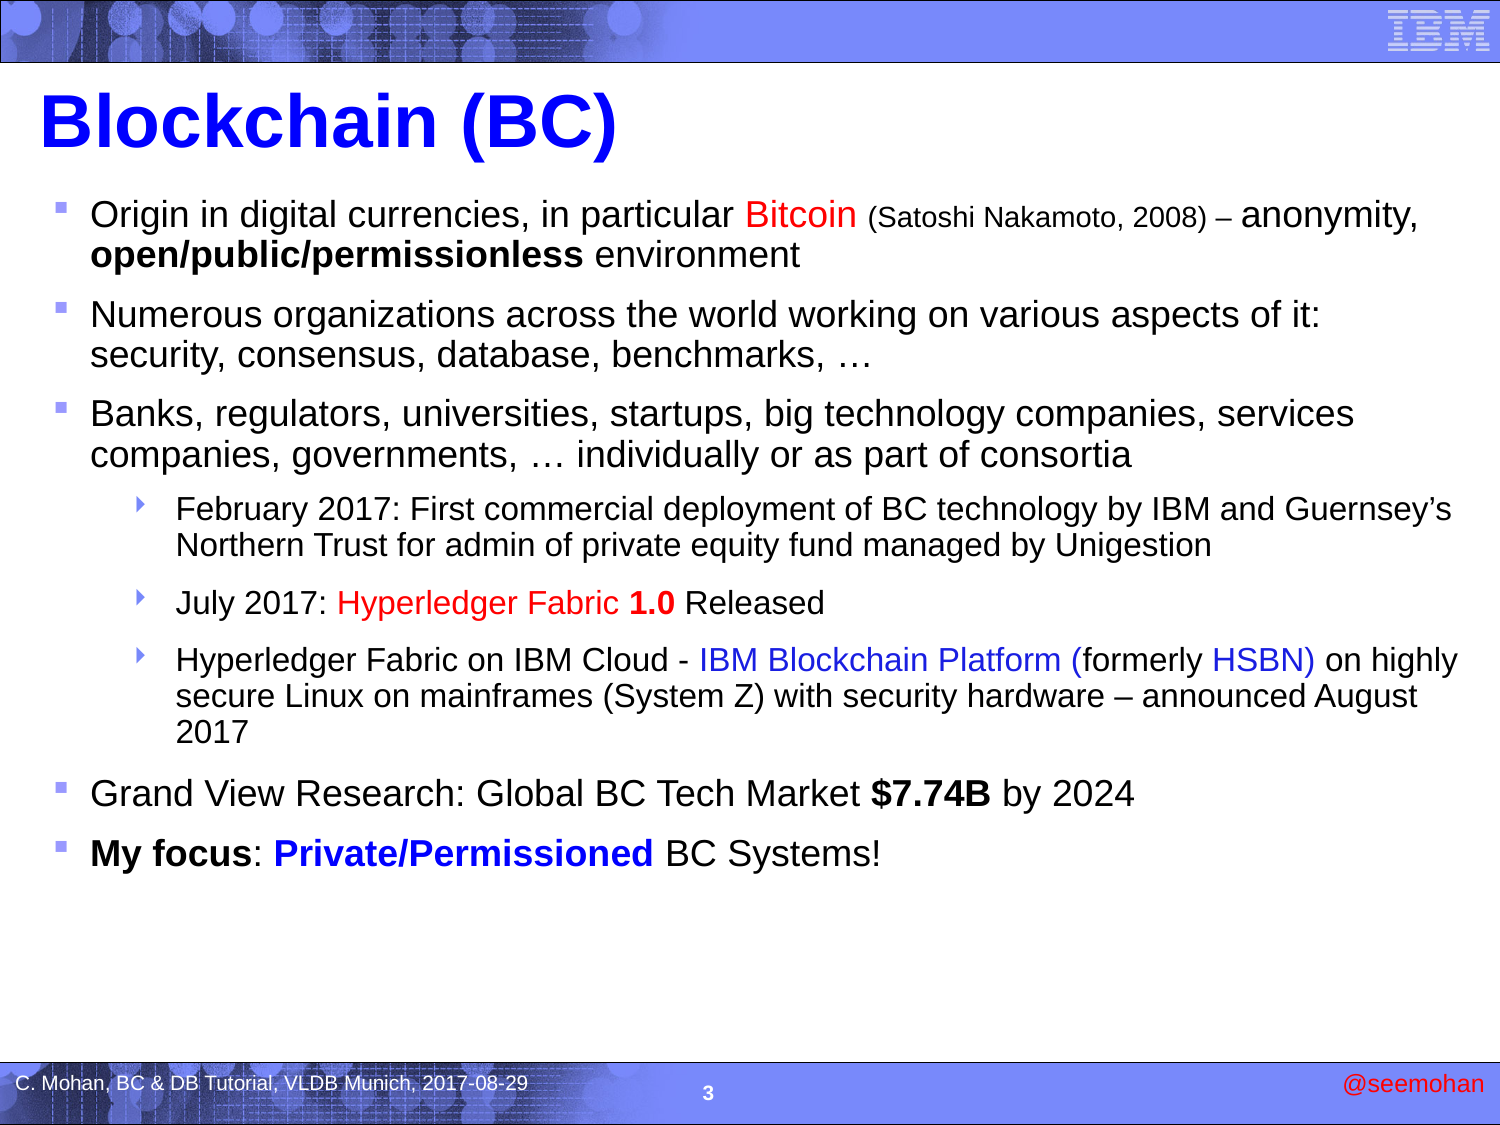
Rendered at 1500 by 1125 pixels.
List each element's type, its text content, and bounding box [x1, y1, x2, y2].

title Blockchain (BC) [24, 75, 1378, 157]
list Origin in digital currencies, in particular Bitcoin (Satoshi Nakamoto, 2008) – anonymity, open/public/permissionless environment Numerous organizations across the world working on various aspects of it: security, consensus, database, benchmarks, … Banks, regulators, universities, startups, big technology companies, services companies, governments, … individually or as part of consortia February 2017: First commercial deployment of BC technology by IBM and Guernsey’s Northern Trust for admin of private equity fund managed by Unigestion July 2017: Hyperledger Fabric 1.0 Released Hyperledger Fabric on IBM Cloud - IBM Blockchain Platform (formerly HSBN) on highly secure Linux on mainframes (System Z) with security hardware – announced August 2017 Grand View Research: Global BC Tech Market $7.74B by 2024 My focus: Private/Permissioned BC Systems! [37, 187, 1475, 1045]
picture [0, 1063, 1500, 1124]
picture [1, 1, 1500, 62]
slide_number 3 [687, 1072, 853, 1125]
